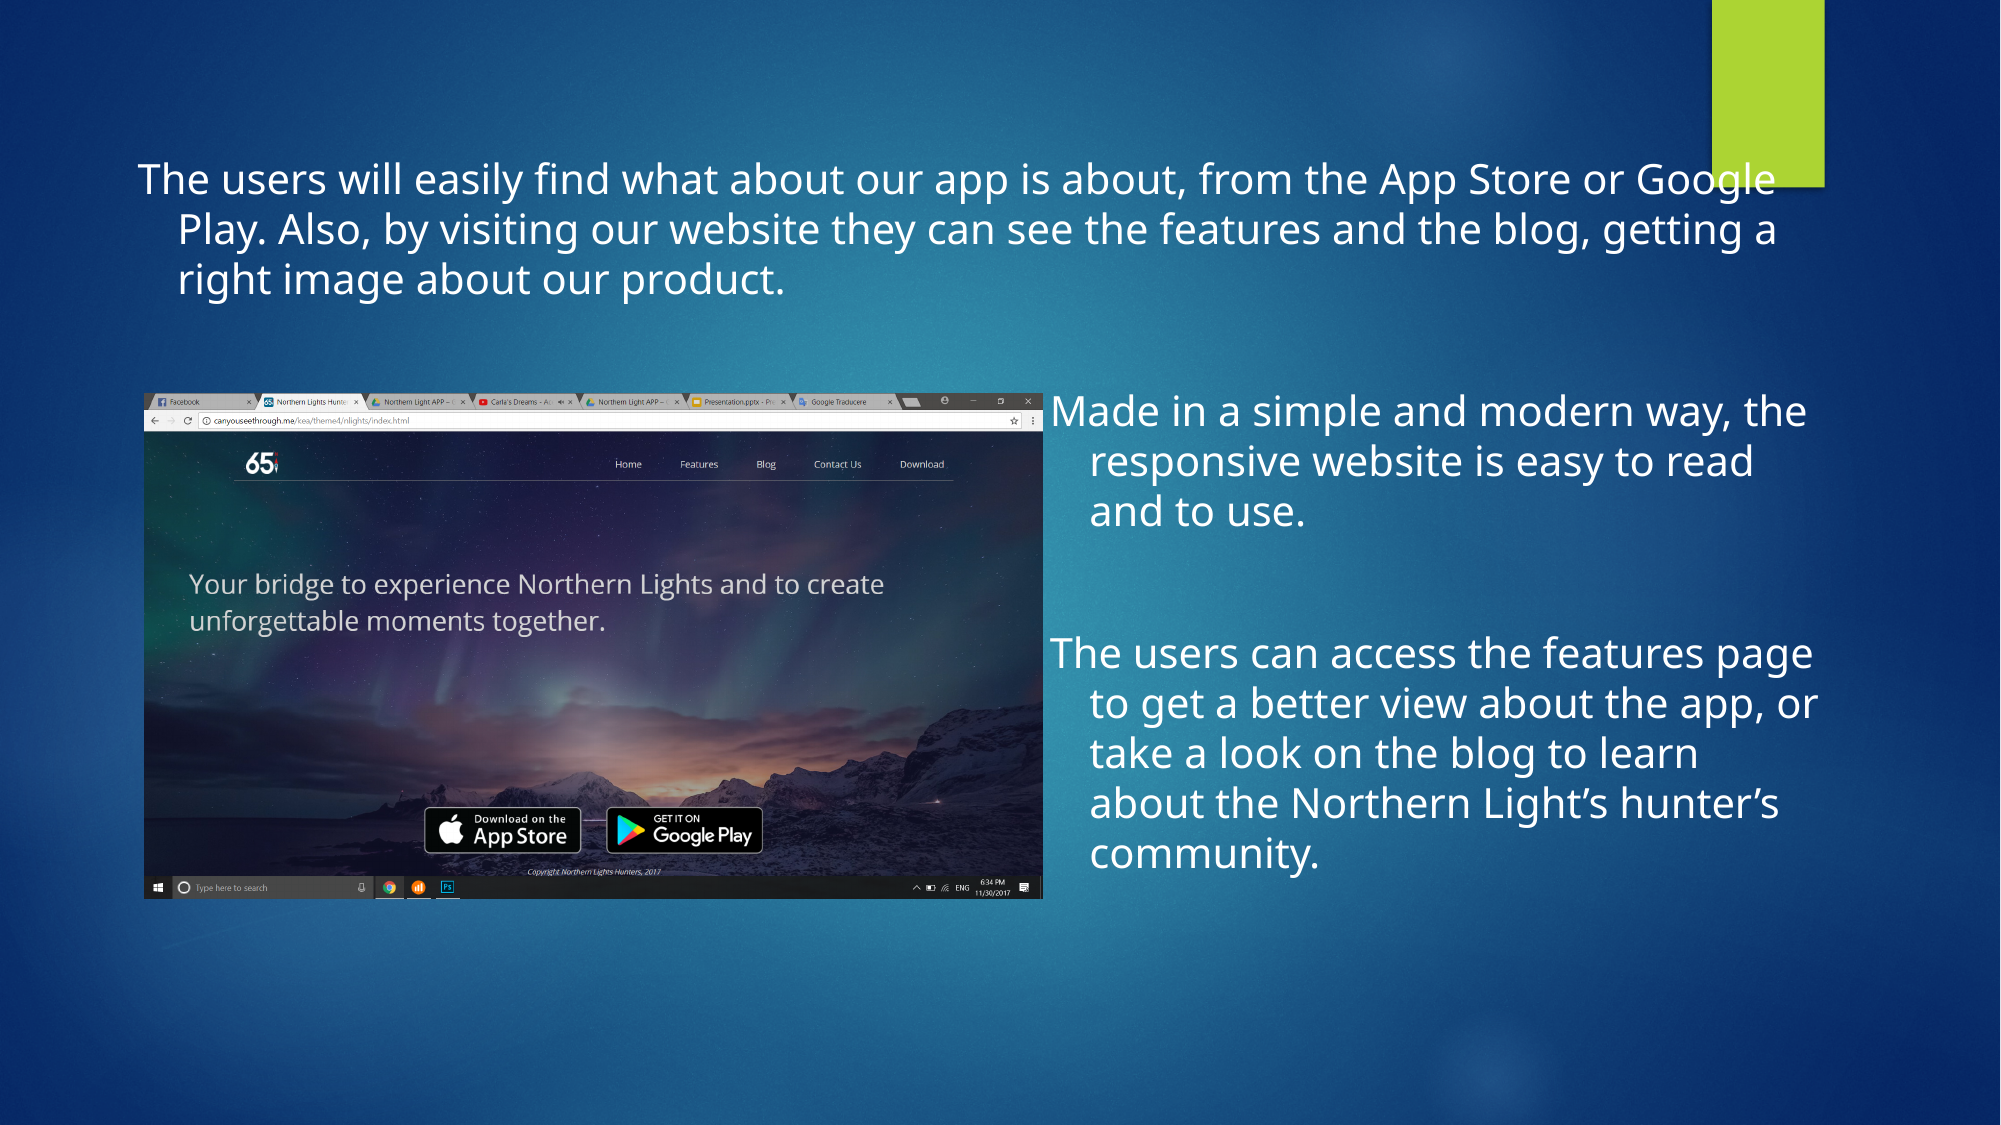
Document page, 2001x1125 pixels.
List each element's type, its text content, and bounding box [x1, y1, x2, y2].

picture [0, 0, 2001, 1125]
list The users will easily find what about our app is about, from the App Store or Google Play. Also, by visiting our website they can see the features and the blog, getting a right image about our product. [106, 137, 1824, 988]
text_box Made in a simple and modern way, the responsive website is easy to read and to use. The users can access the features page to get a better view about the app, or take a look on the blog to learn about the Northern Light’s hunter’s community. [1018, 369, 1838, 980]
picture [144, 392, 1044, 899]
